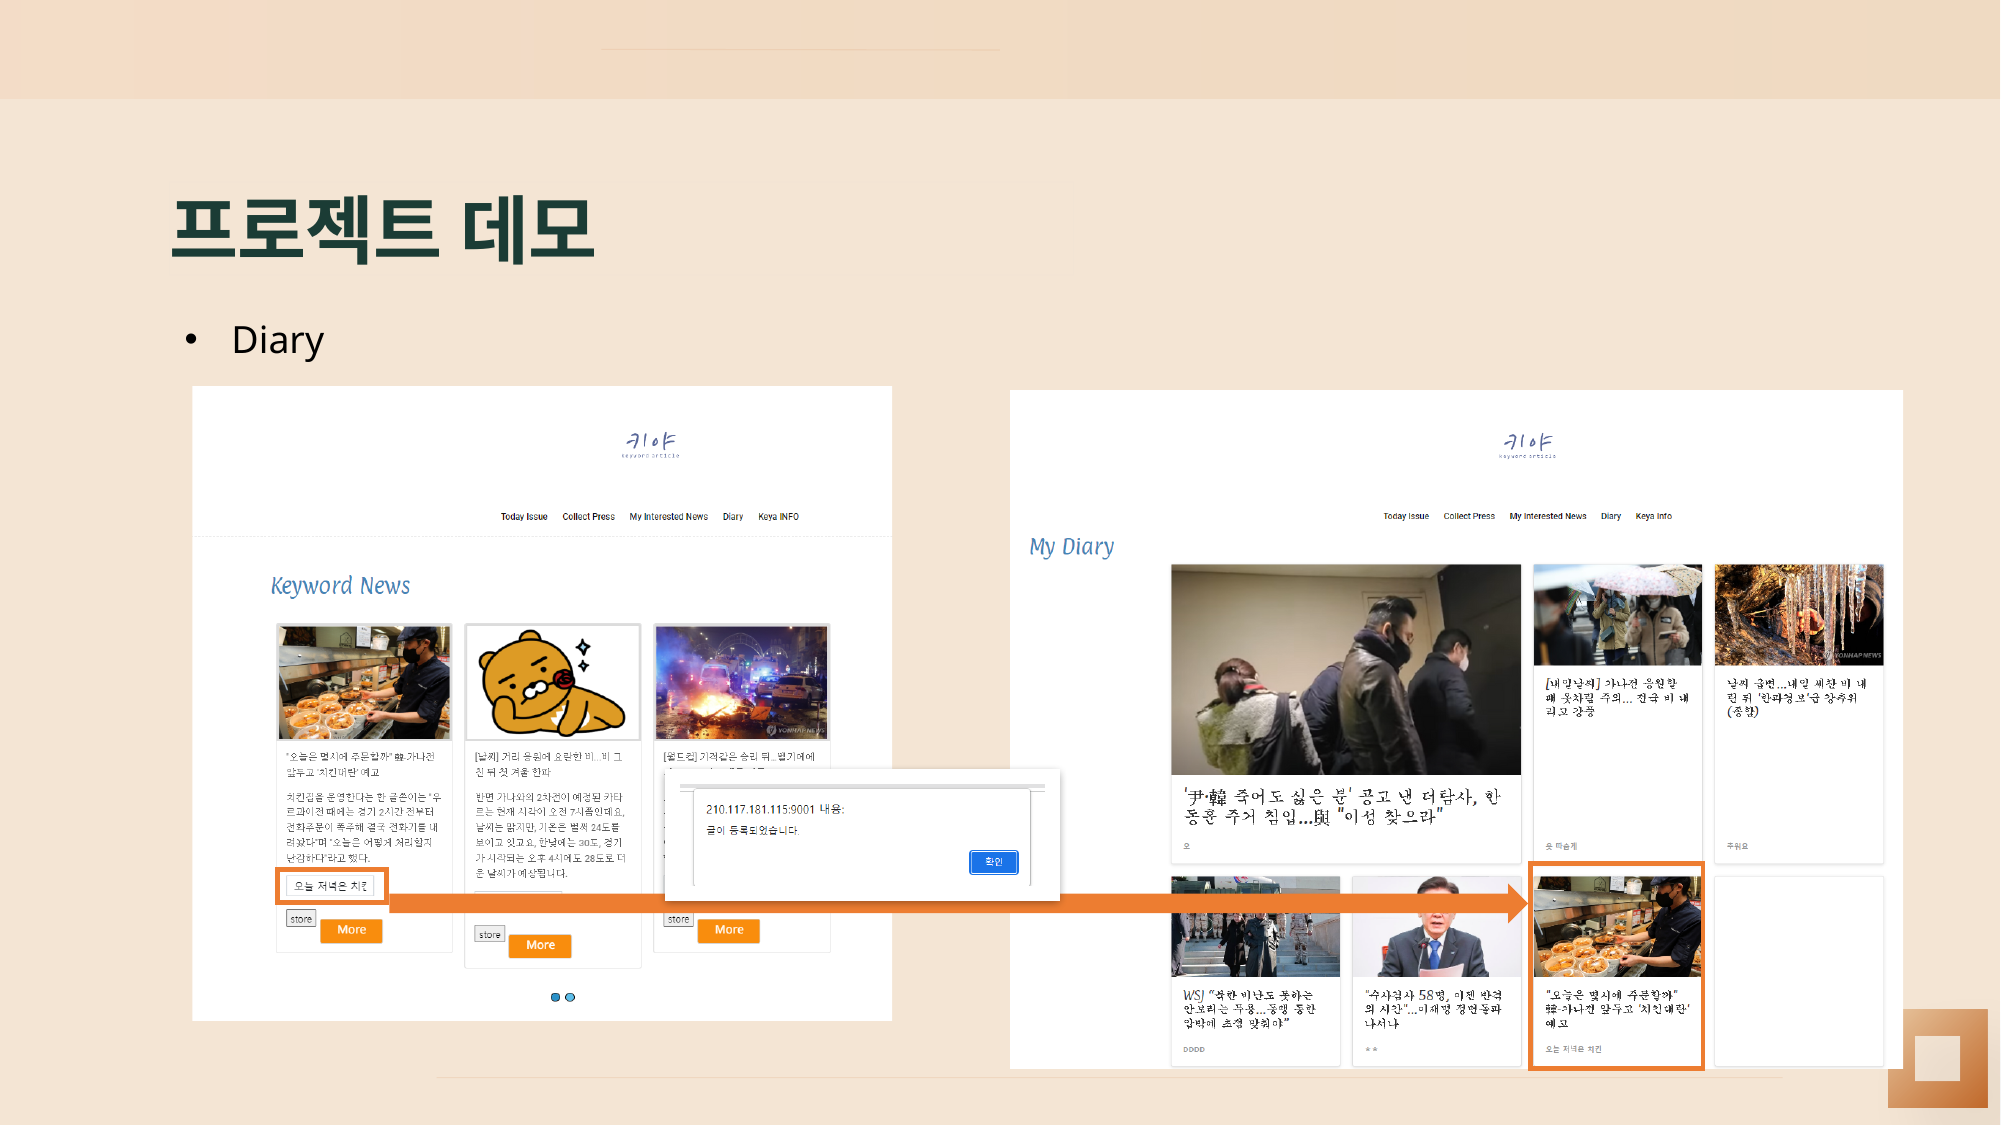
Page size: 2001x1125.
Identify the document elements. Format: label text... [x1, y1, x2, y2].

text_box [893, 908, 1010, 914]
text_box Diary [169, 286, 1633, 369]
picture [192, 386, 1904, 1069]
text_box 프로젝트 데모 [169, 182, 1074, 276]
